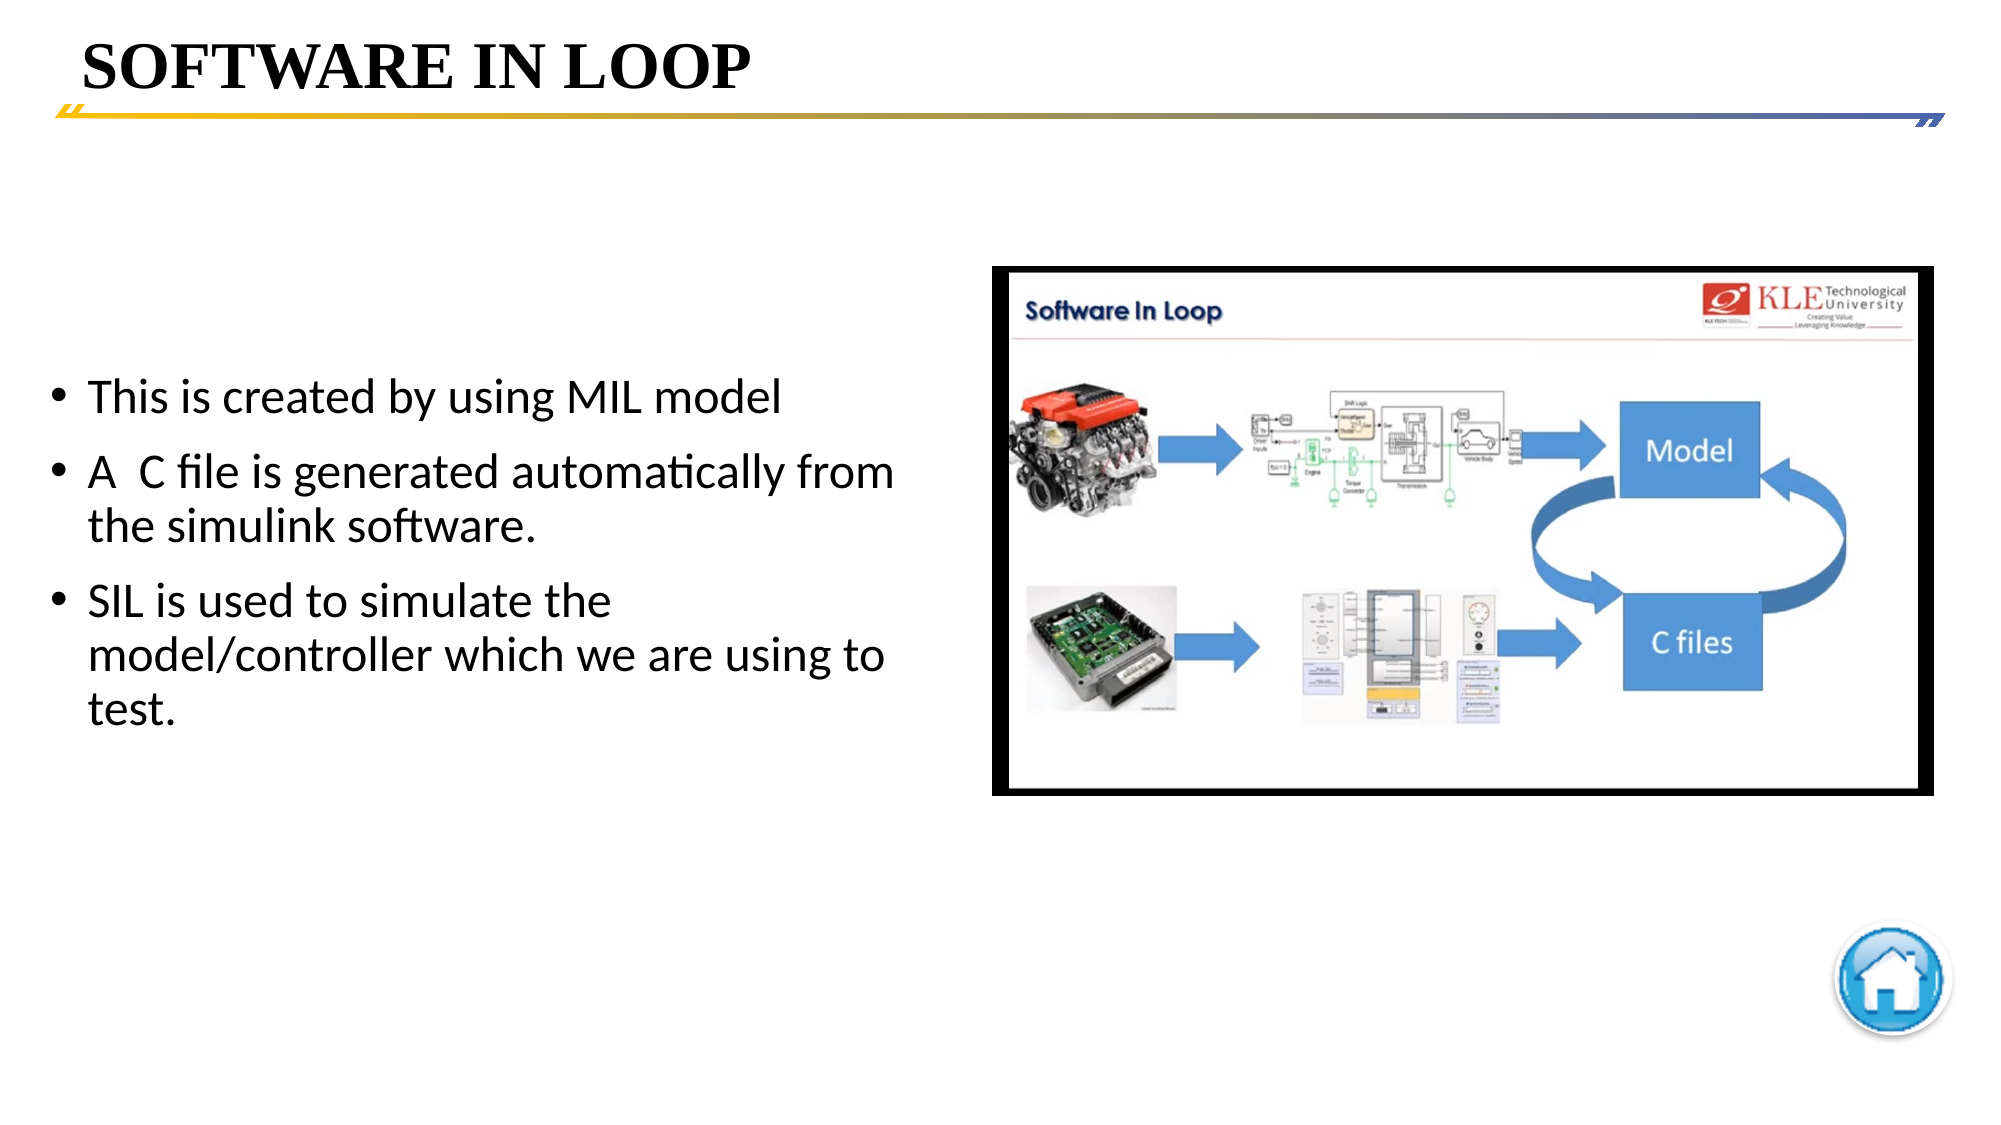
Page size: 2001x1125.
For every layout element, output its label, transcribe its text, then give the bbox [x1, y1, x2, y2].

picture [1834, 920, 1953, 1036]
text_box This is created by using MIL model A C file is generated automatically from the simulink software. SIL is used to simulate the model/controller which we are using to test. [35, 363, 955, 1125]
title SOFTWARE IN LOOP [66, 0, 1934, 111]
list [992, 266, 1934, 796]
